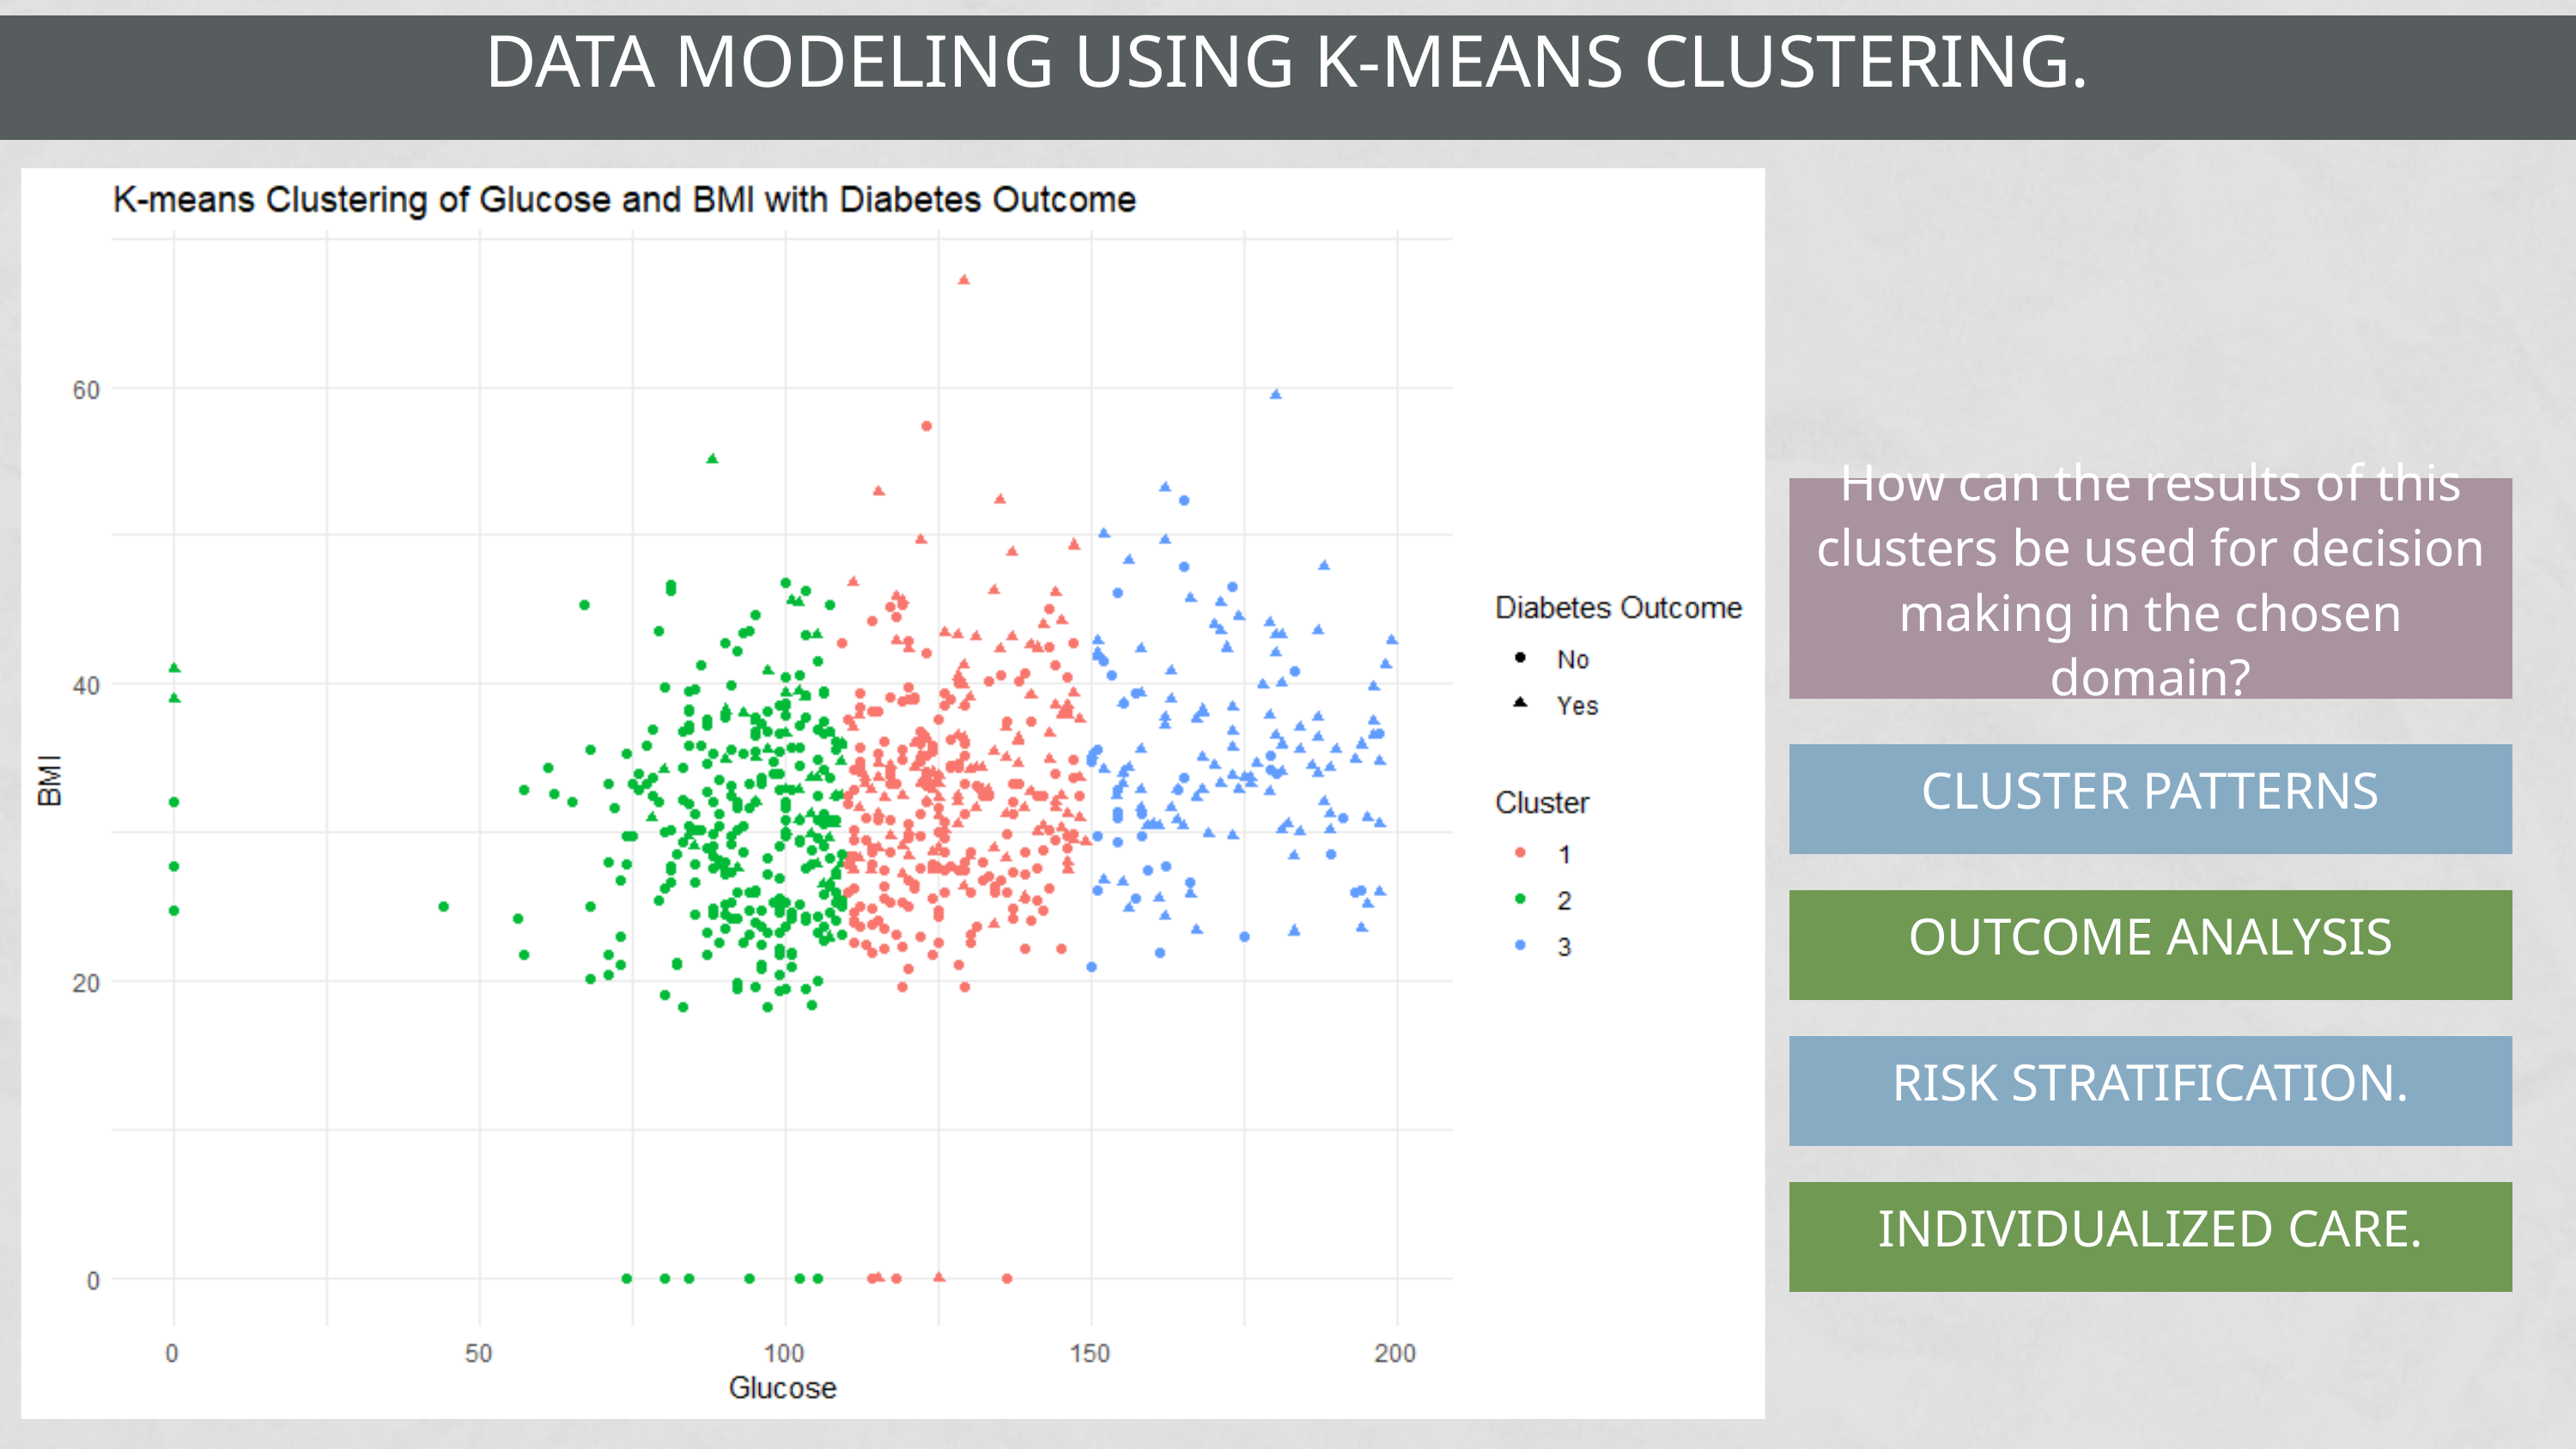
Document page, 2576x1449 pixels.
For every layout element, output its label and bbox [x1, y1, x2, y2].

text_box [0, 15, 2576, 140]
text_box [1789, 1181, 2513, 1293]
text_box [1789, 1036, 2513, 1147]
text_box [1789, 890, 2513, 1001]
text_box [1789, 743, 2513, 855]
text_box [21, 168, 1765, 1420]
text_box [0, 148, 2576, 1449]
text_box [1789, 477, 2513, 700]
text_box [0, 0, 2576, 15]
